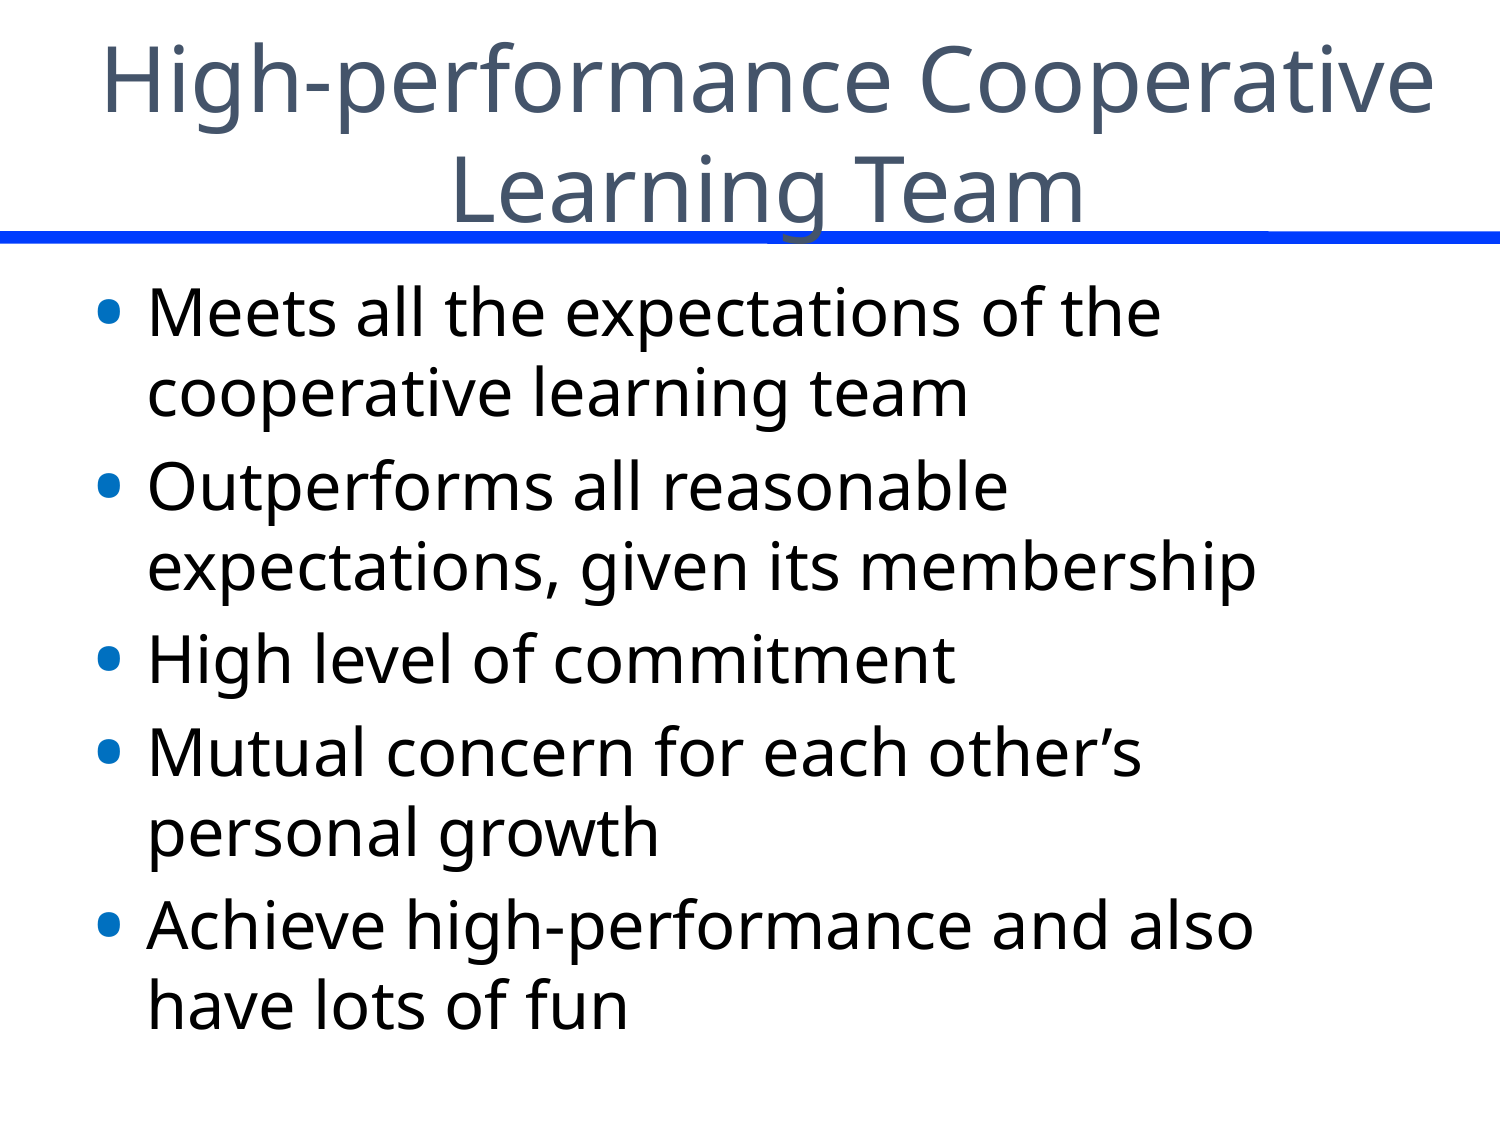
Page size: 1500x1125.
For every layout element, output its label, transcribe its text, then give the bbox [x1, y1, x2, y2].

title High-performance Cooperative Learning Team [75, 37, 1463, 225]
list Meets all the expectations of the cooperative learning team Outperforms all reasonable expectations, given its membership High level of commitment Mutual concern for each other’s personal growth Achieve high-performance and also have lots of fun [74, 262, 1426, 1006]
